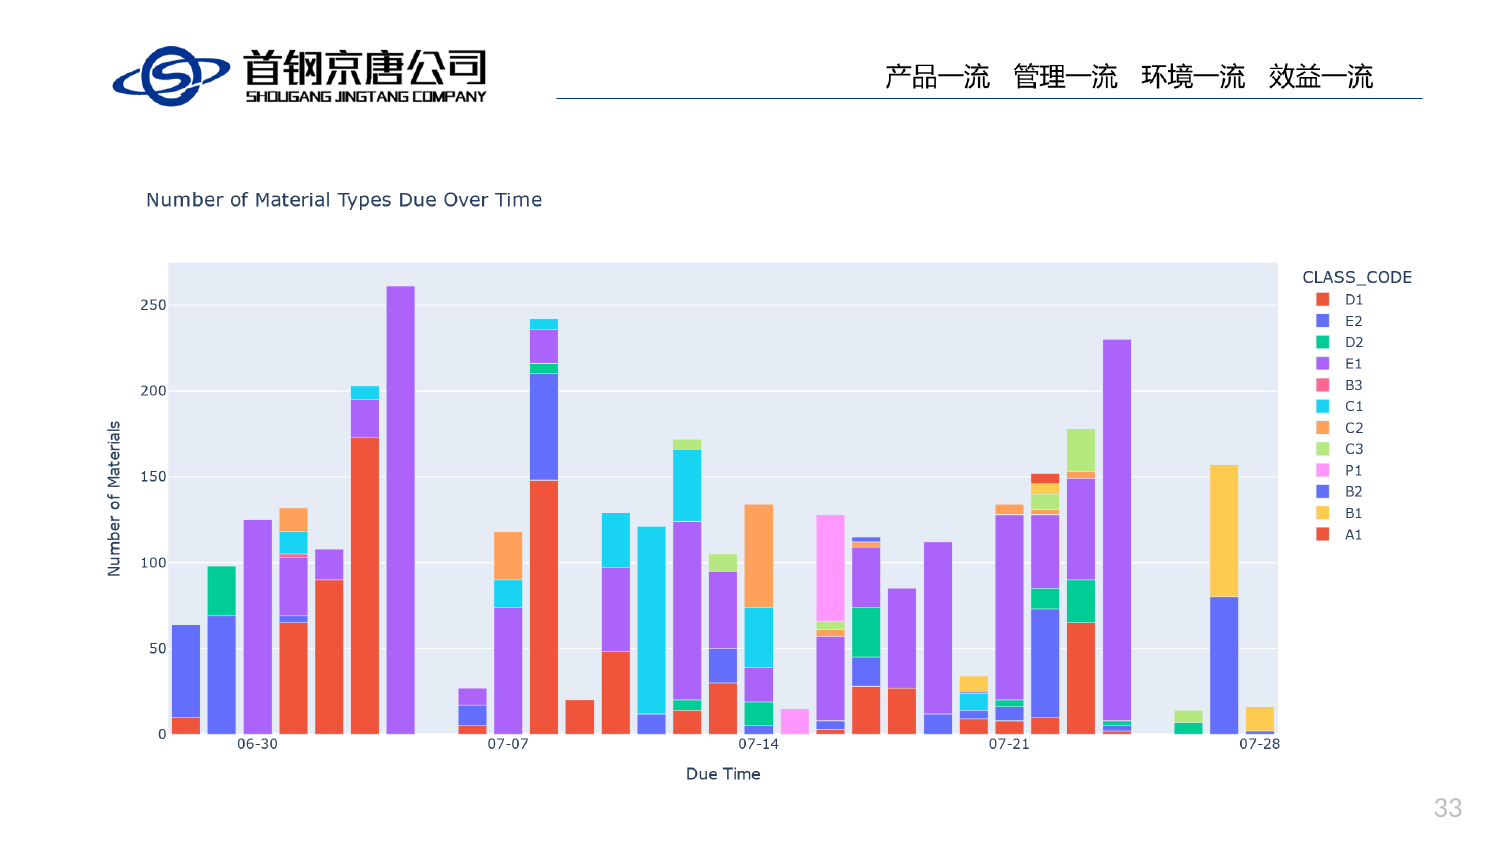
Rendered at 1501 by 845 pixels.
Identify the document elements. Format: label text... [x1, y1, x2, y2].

slide_number 33 [1430, 780, 1478, 826]
picture [110, 32, 1483, 119]
picture [78, 149, 1426, 824]
